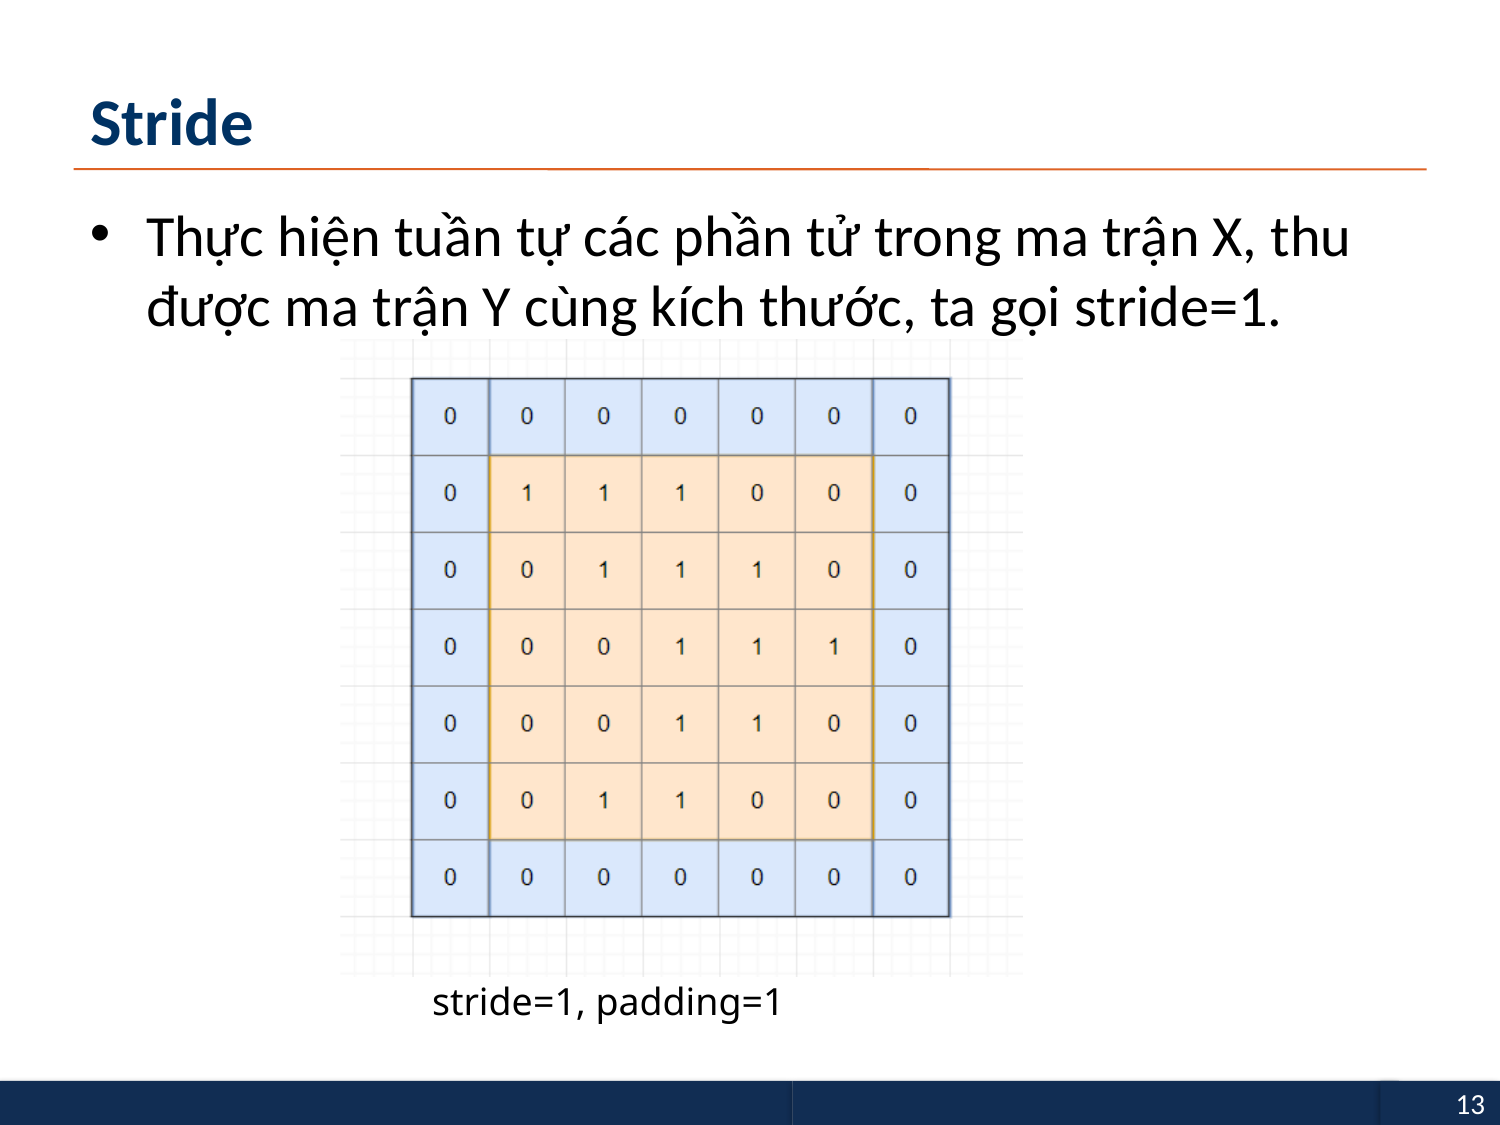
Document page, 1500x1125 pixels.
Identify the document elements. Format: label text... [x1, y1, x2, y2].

list Thực hiện tuần tự các phần tử trong ma trận X, thu được ma trận Y cùng kích thước, ta gọi stride=1. [75, 190, 1425, 977]
text_box stride=1, padding=1 [417, 985, 800, 1031]
picture [340, 339, 1024, 978]
title Stride [75, 1, 1427, 167]
